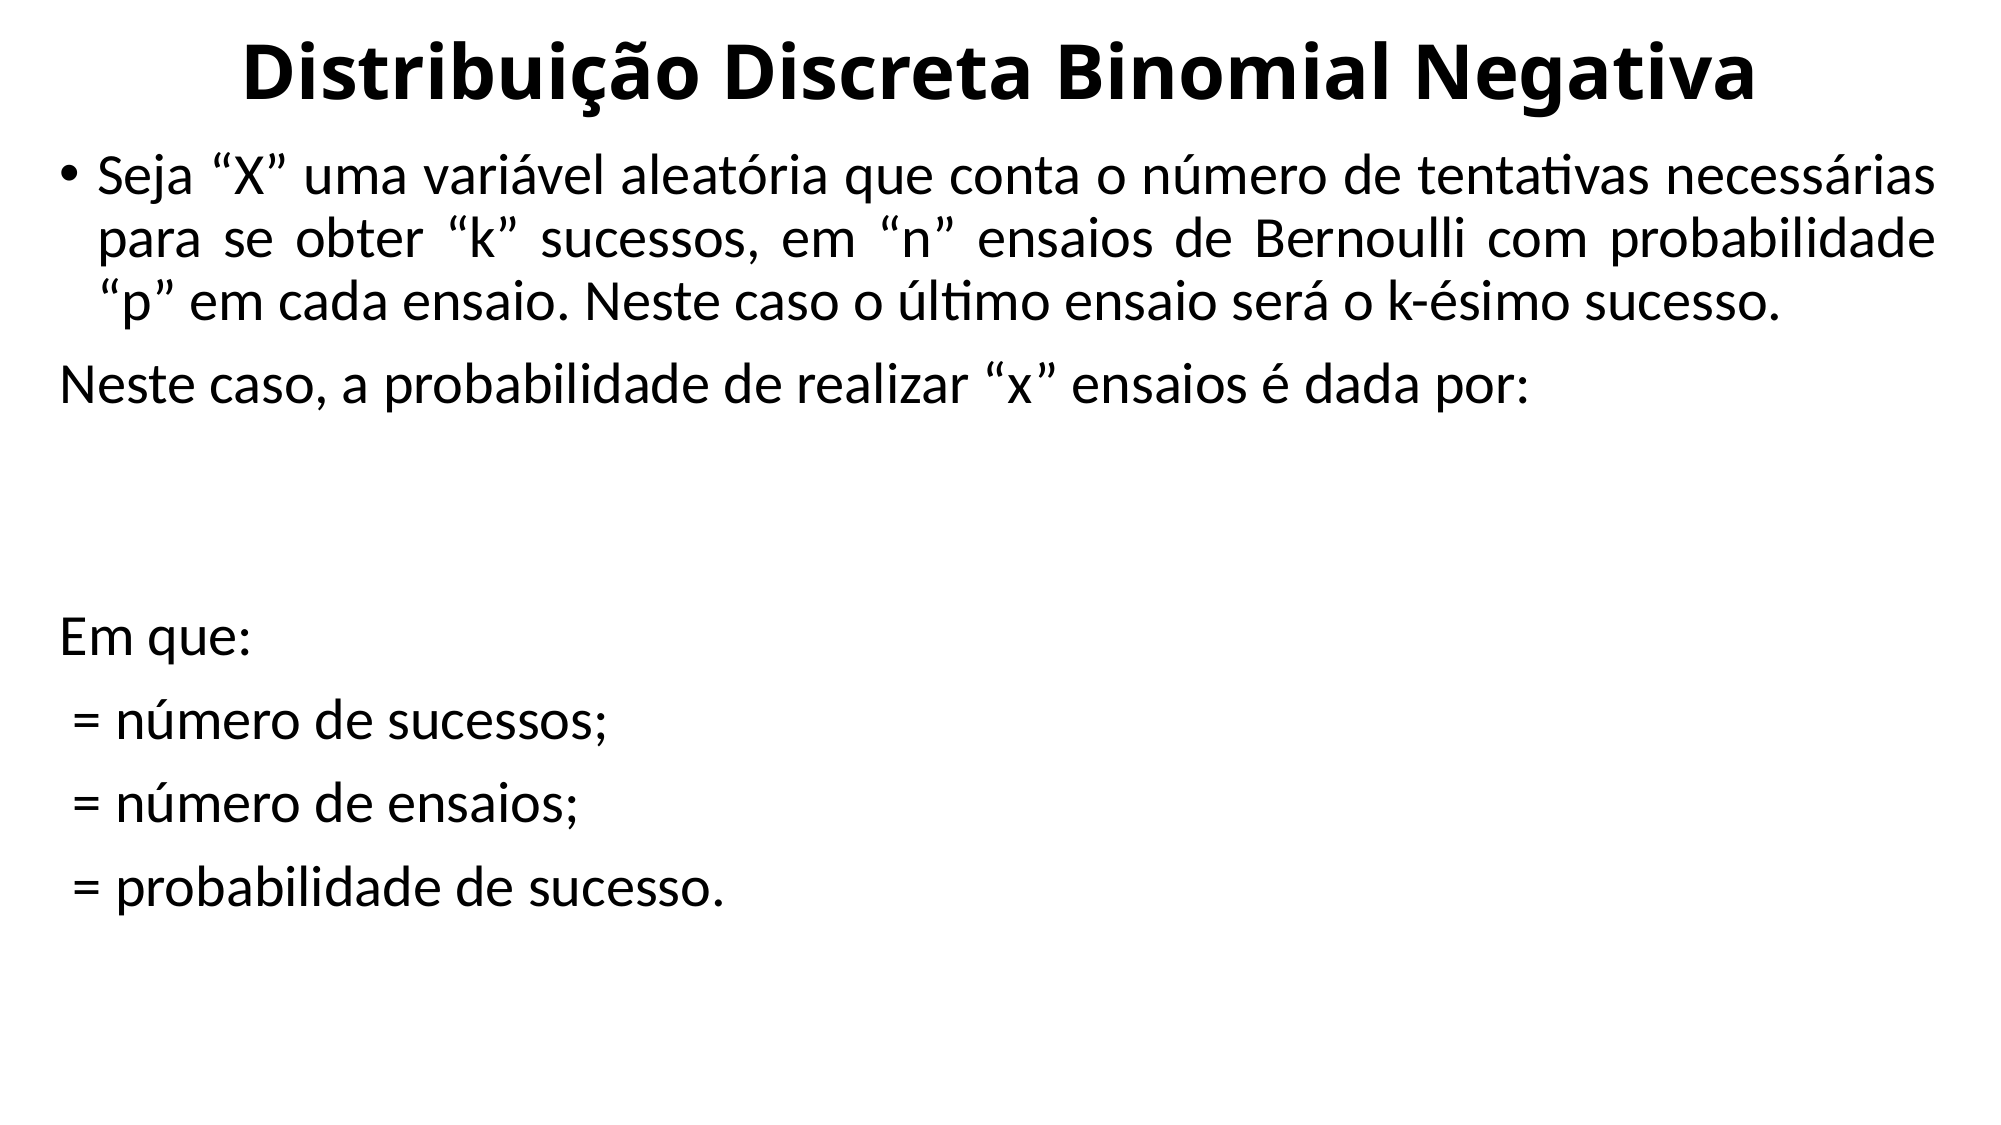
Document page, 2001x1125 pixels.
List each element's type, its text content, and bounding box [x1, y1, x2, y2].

title Distribuição Discreta Binomial Negativa [137, 26, 1863, 125]
